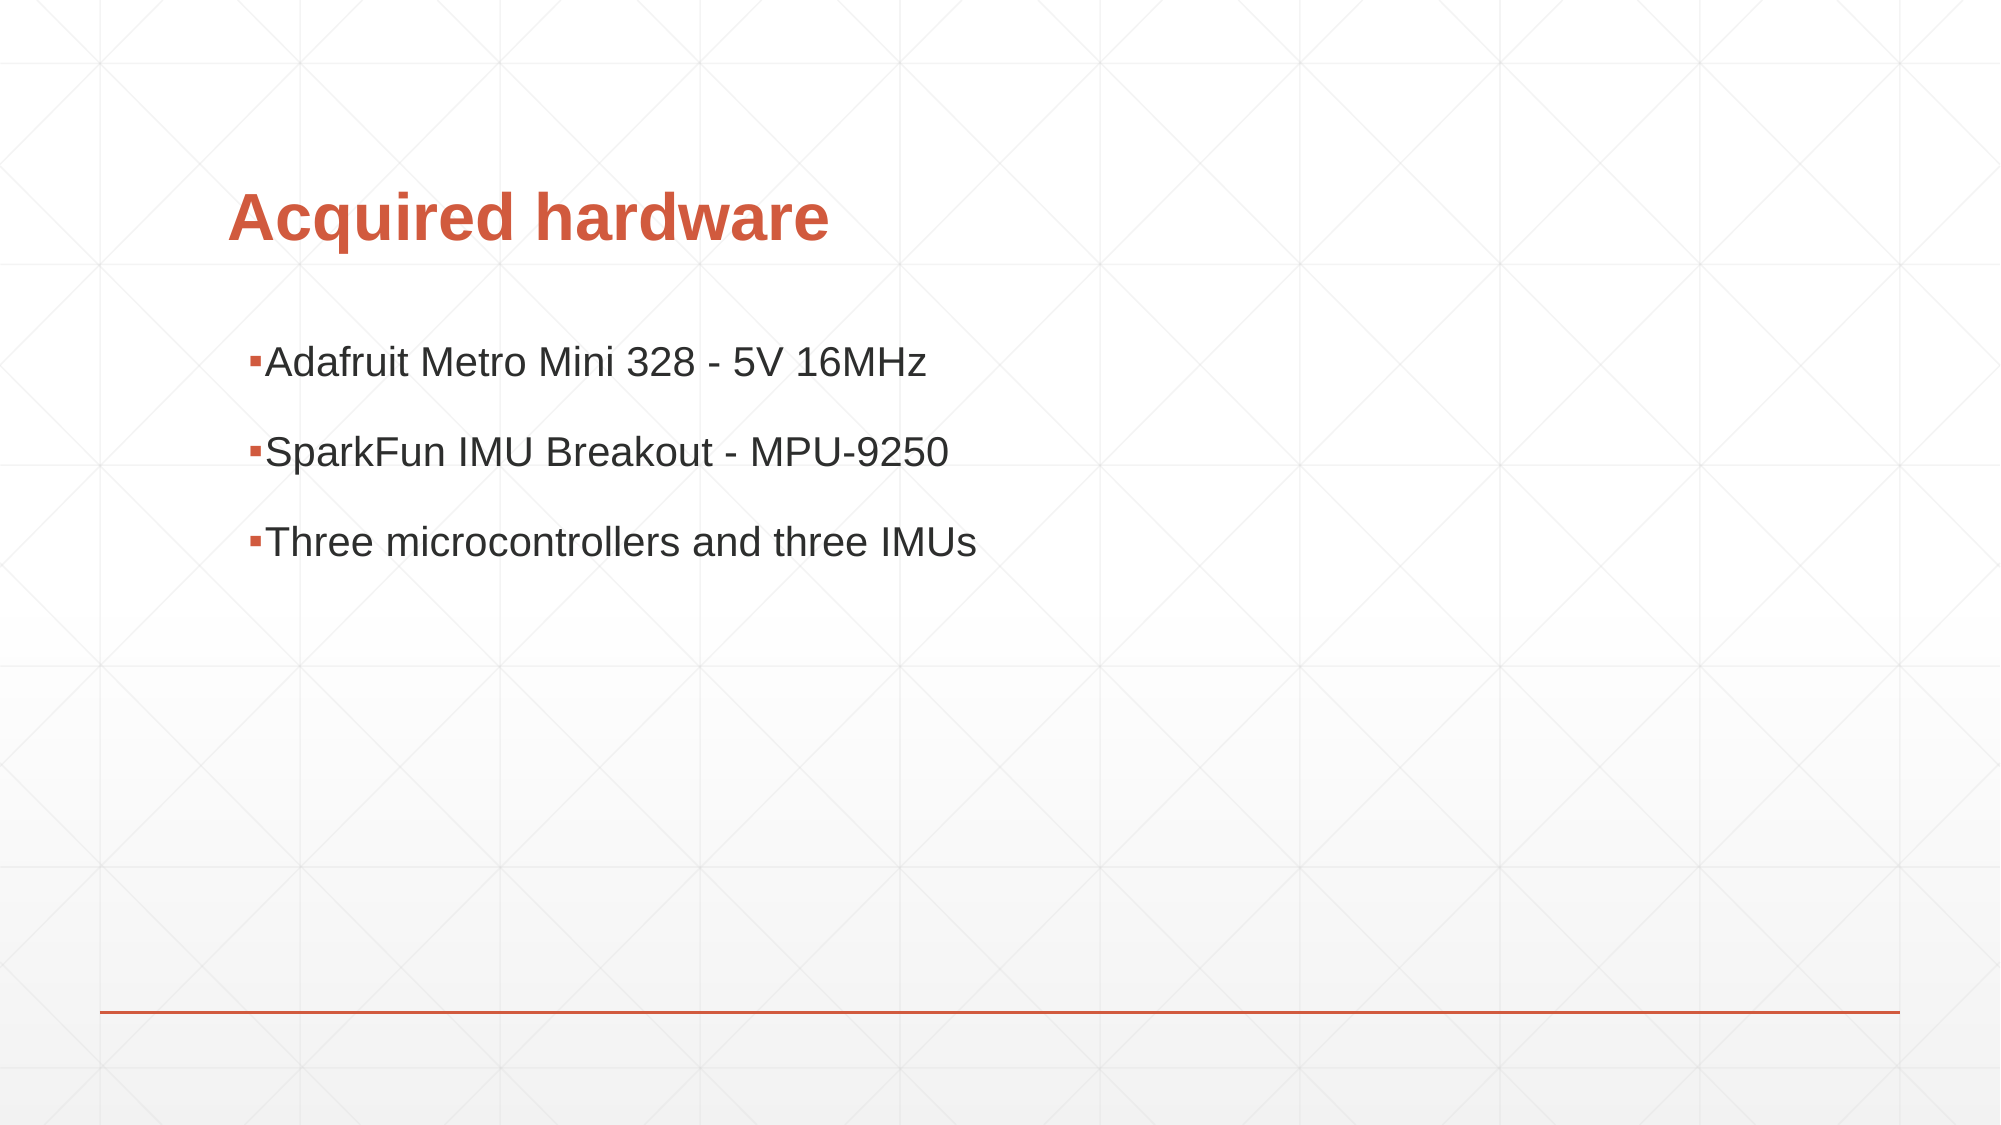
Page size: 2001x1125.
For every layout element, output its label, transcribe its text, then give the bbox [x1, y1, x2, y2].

list Adafruit Metro Mini 328 - 5V 16MHz SparkFun IMU Breakout - MPU-9250 Three microcontrollers and three IMUs [212, 324, 1788, 950]
title Acquired hardware [212, 82, 1788, 271]
